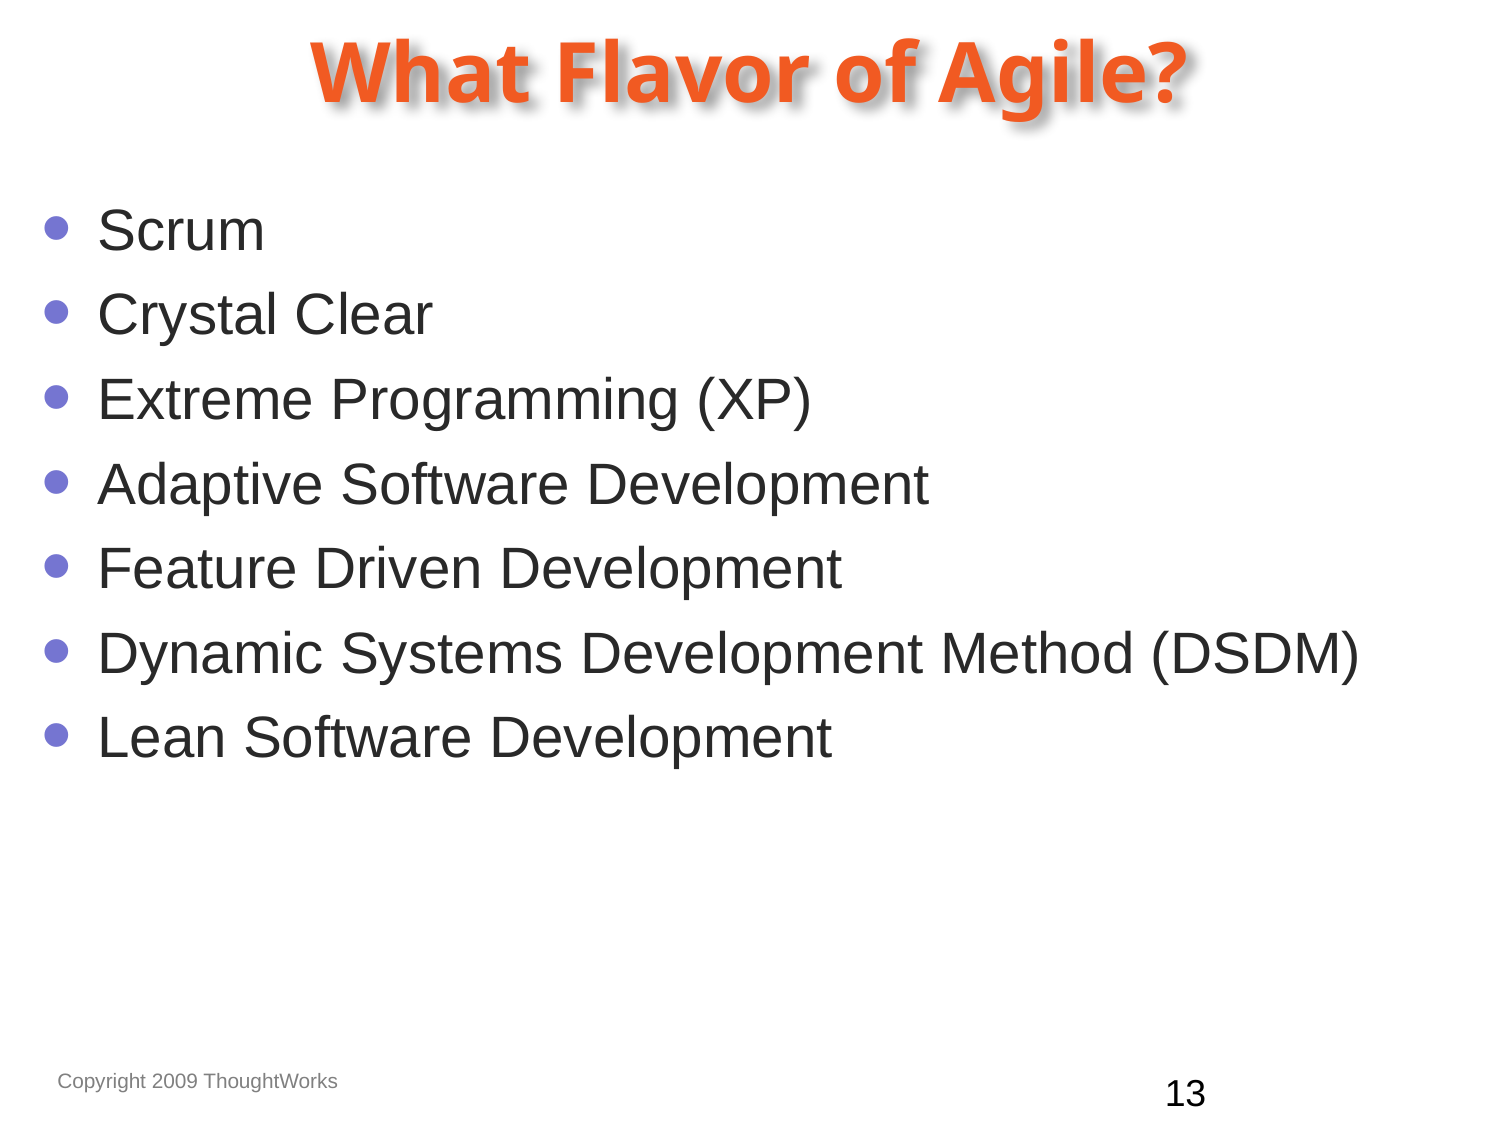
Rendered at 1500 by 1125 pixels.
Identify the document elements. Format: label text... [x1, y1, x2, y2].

title What Flavor of Agile? [0, 0, 1500, 138]
list Scrum Crystal Clear Extreme Programming (XP) Adaptive Software Development Feature Driven Development Dynamic Systems Development Method (DSDM) Lean Software Development [37, 187, 1463, 1013]
slide_number 13 [1149, 1061, 1500, 1093]
